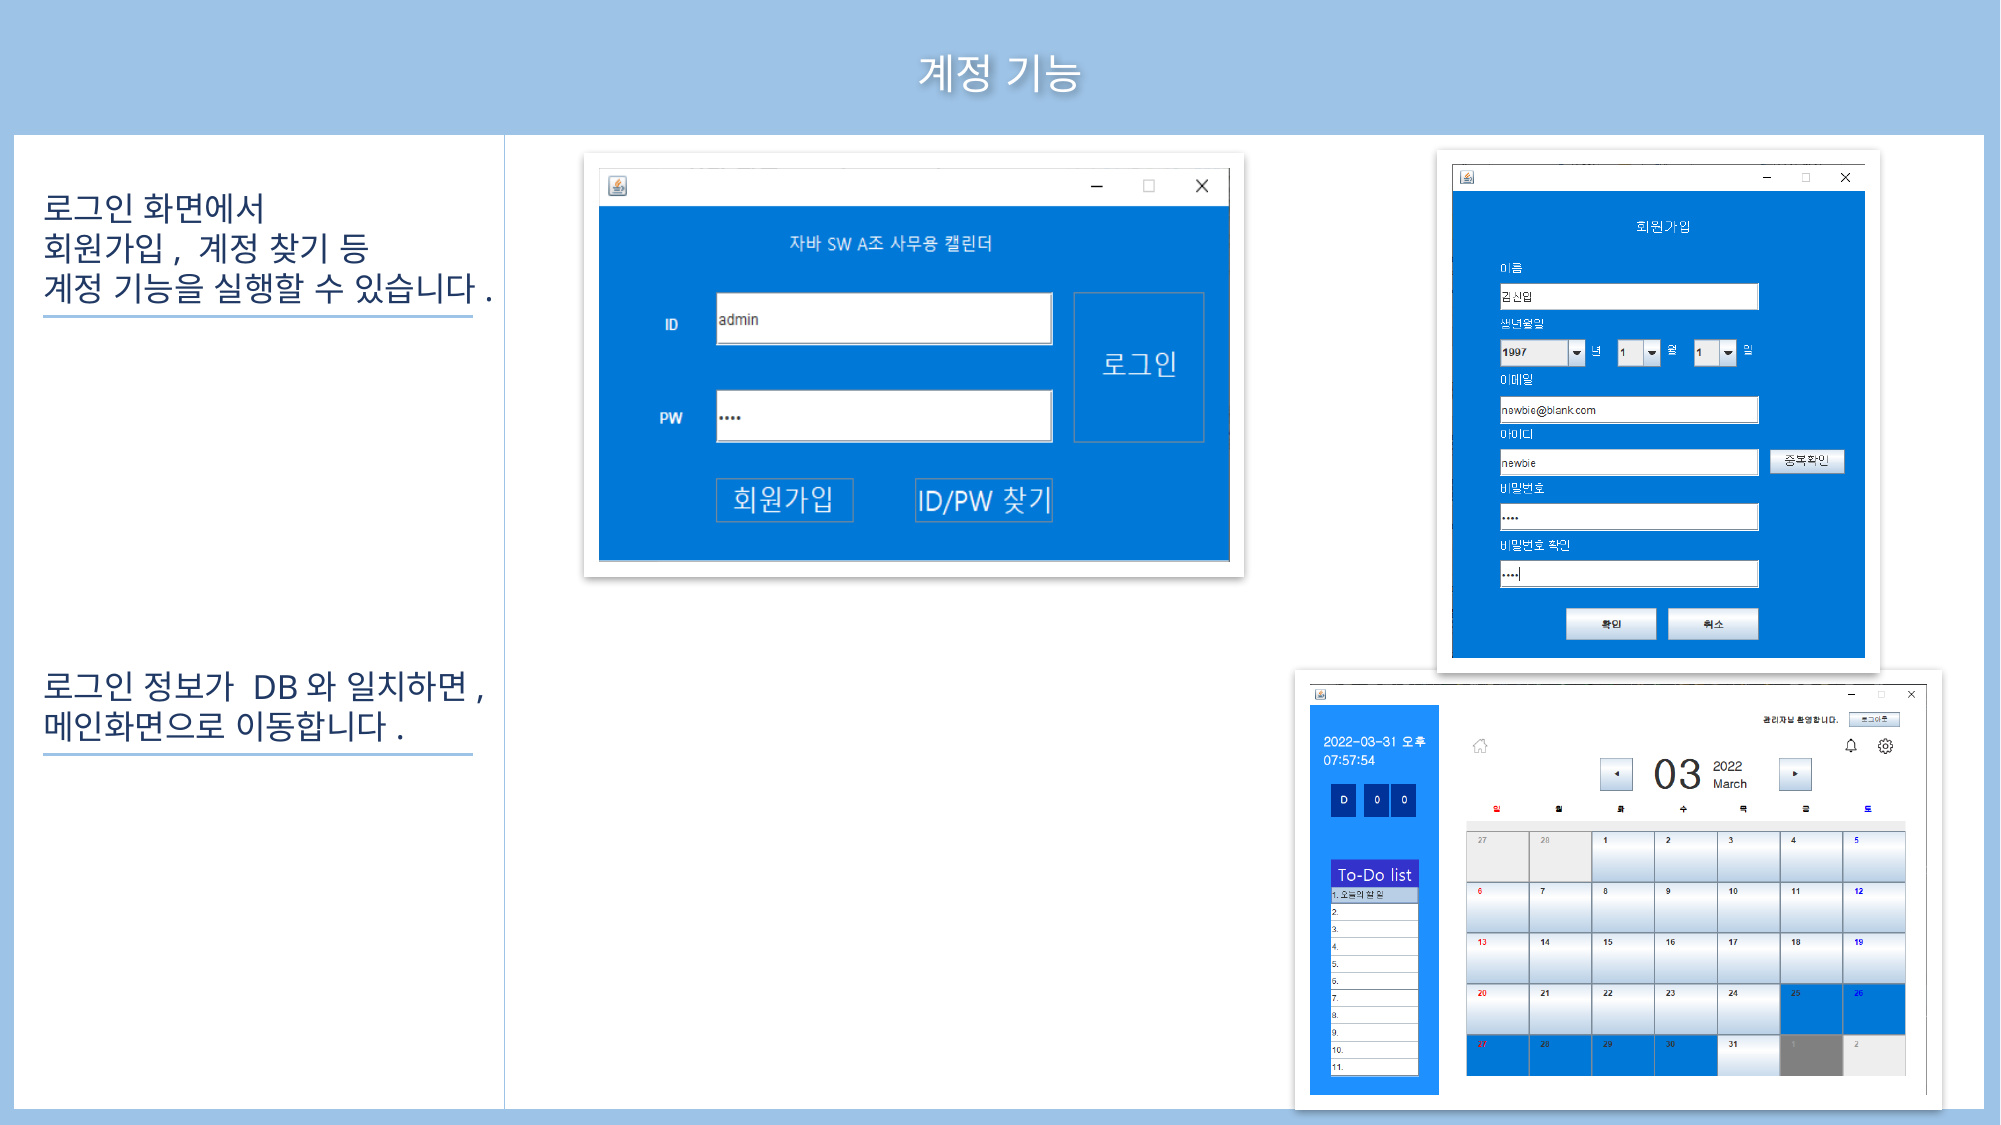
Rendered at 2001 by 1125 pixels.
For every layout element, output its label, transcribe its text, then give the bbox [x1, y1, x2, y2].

text_box 계정 기능 [902, 40, 1098, 106]
text_box 로그인 화면에서 회원가입, 계정 찾기 등 계정 기능을 실행할 수 있습니다. [28, 180, 496, 316]
text_box 로그인 정보가 DB와 일치하면, 메인화면으로 이동합니다. [28, 658, 496, 754]
picture [598, 167, 1230, 563]
picture [1451, 164, 1865, 659]
picture [1309, 684, 1927, 1096]
